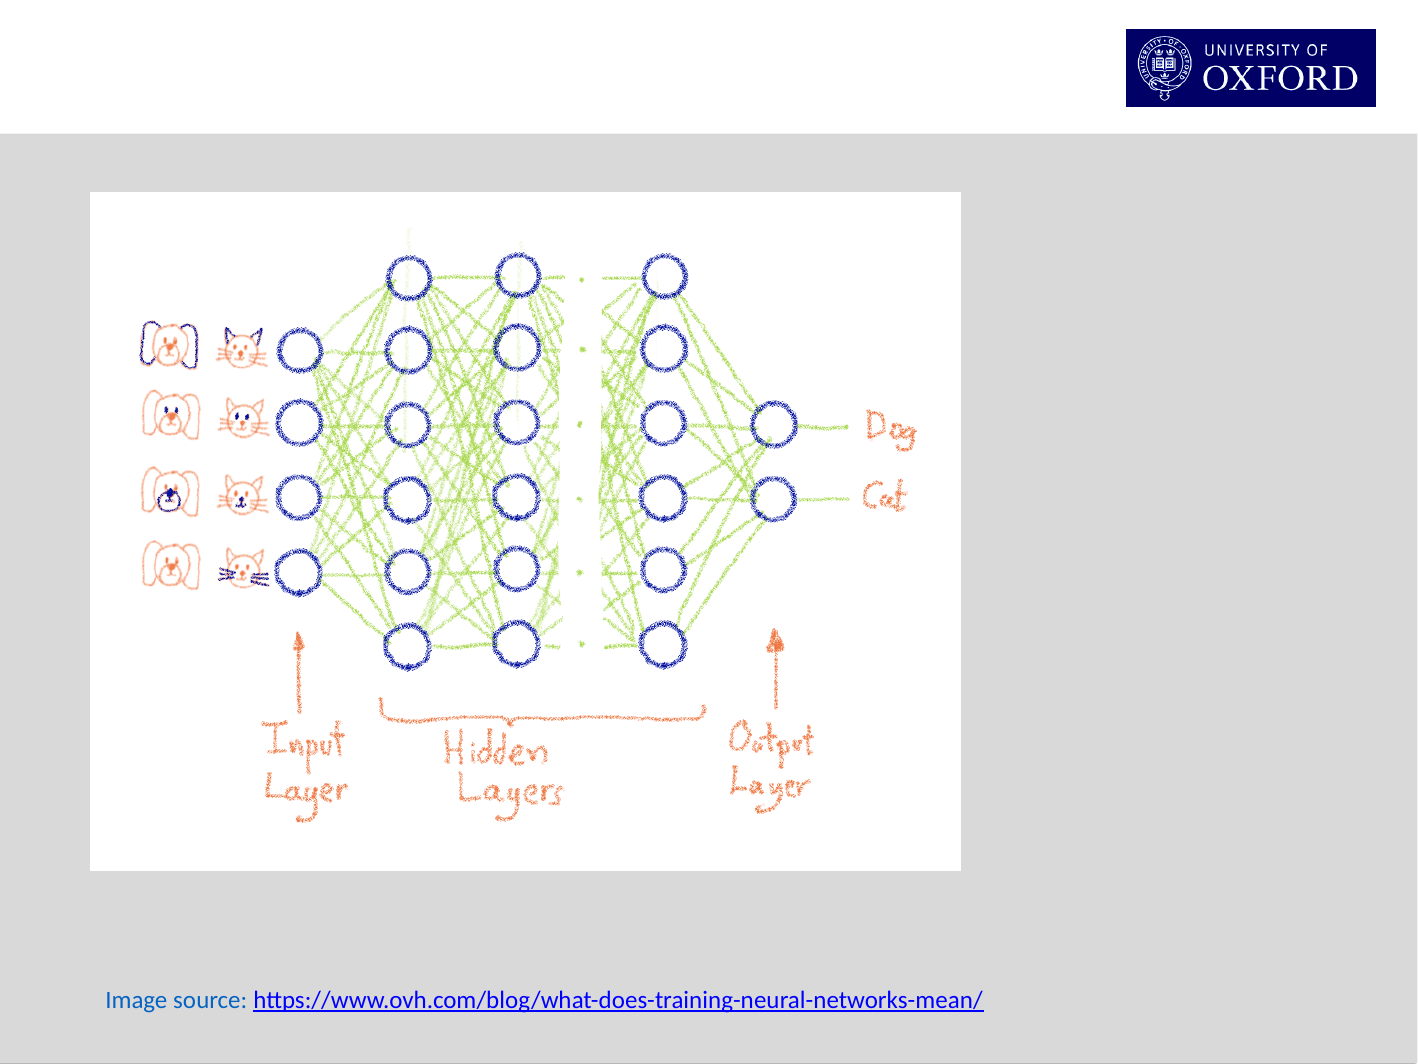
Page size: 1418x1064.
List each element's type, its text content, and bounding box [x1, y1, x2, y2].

picture [90, 192, 961, 871]
picture [1126, 29, 1376, 107]
text_box Image source: https://www.ovh.com/blog/what-does-training-neural-networks-mean/ [90, 975, 1372, 1021]
